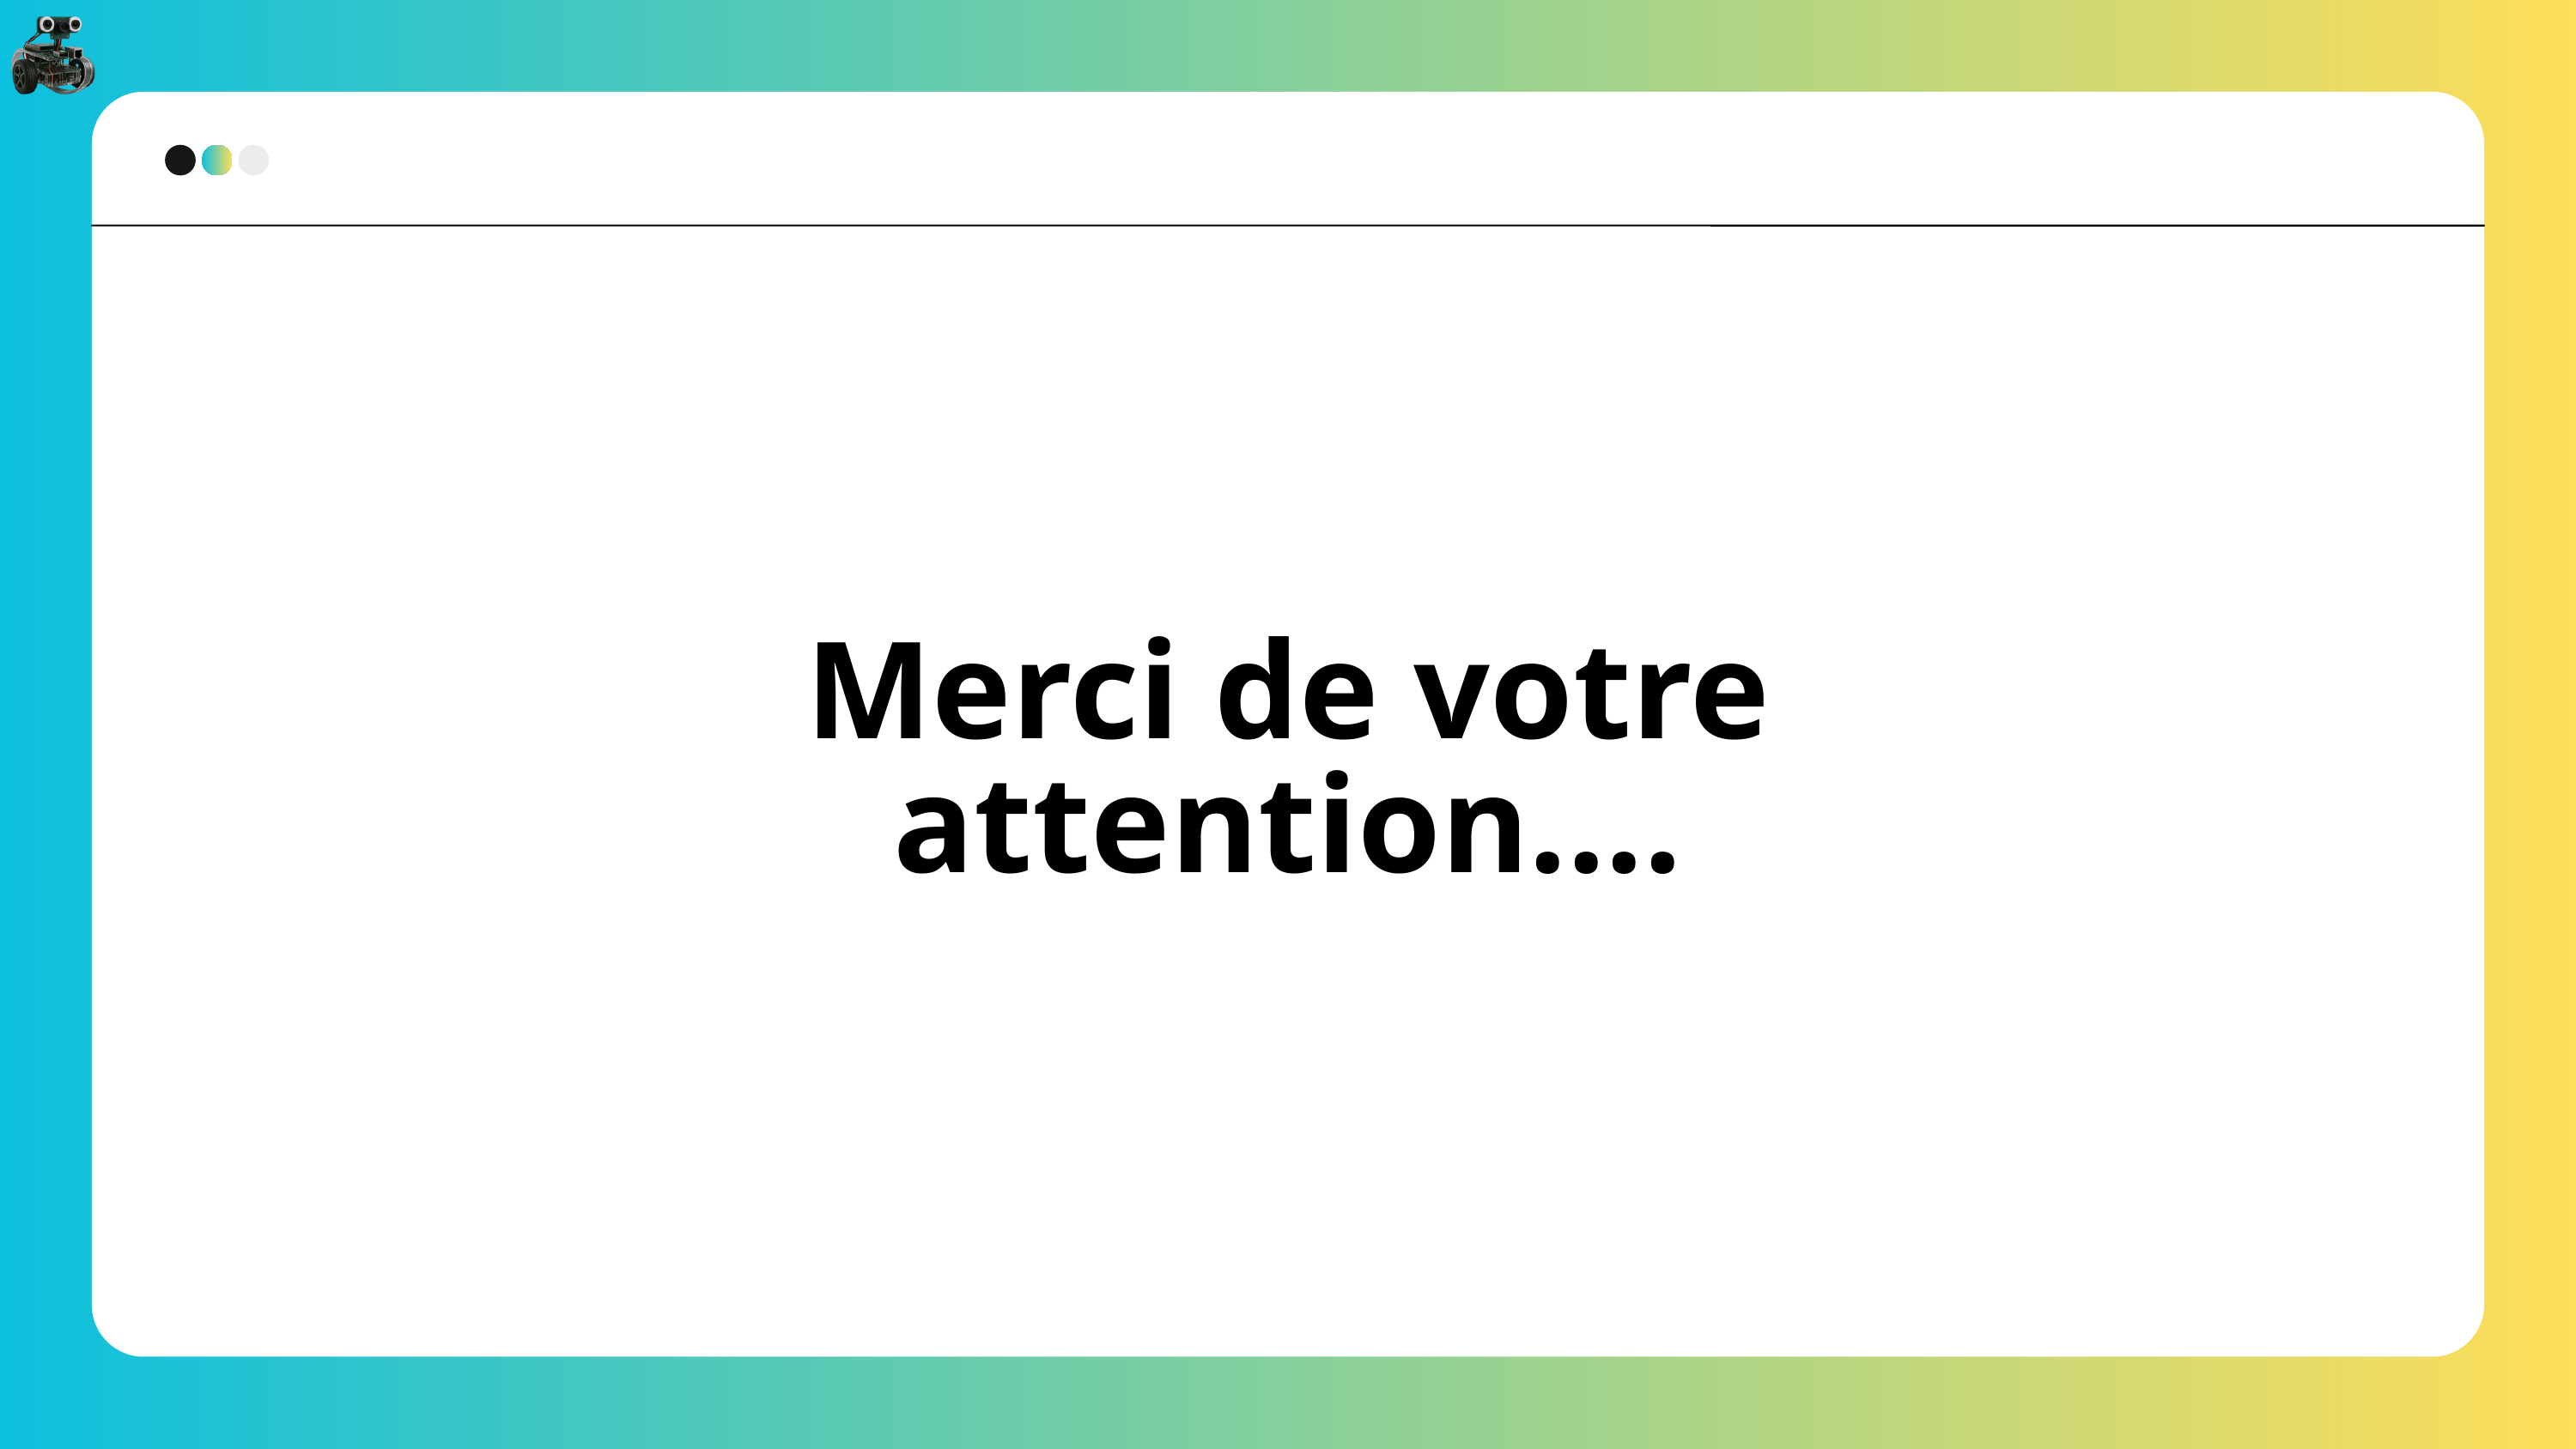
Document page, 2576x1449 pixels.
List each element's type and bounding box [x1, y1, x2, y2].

text_box [91, 91, 2485, 1357]
text_box [0, 0, 110, 110]
